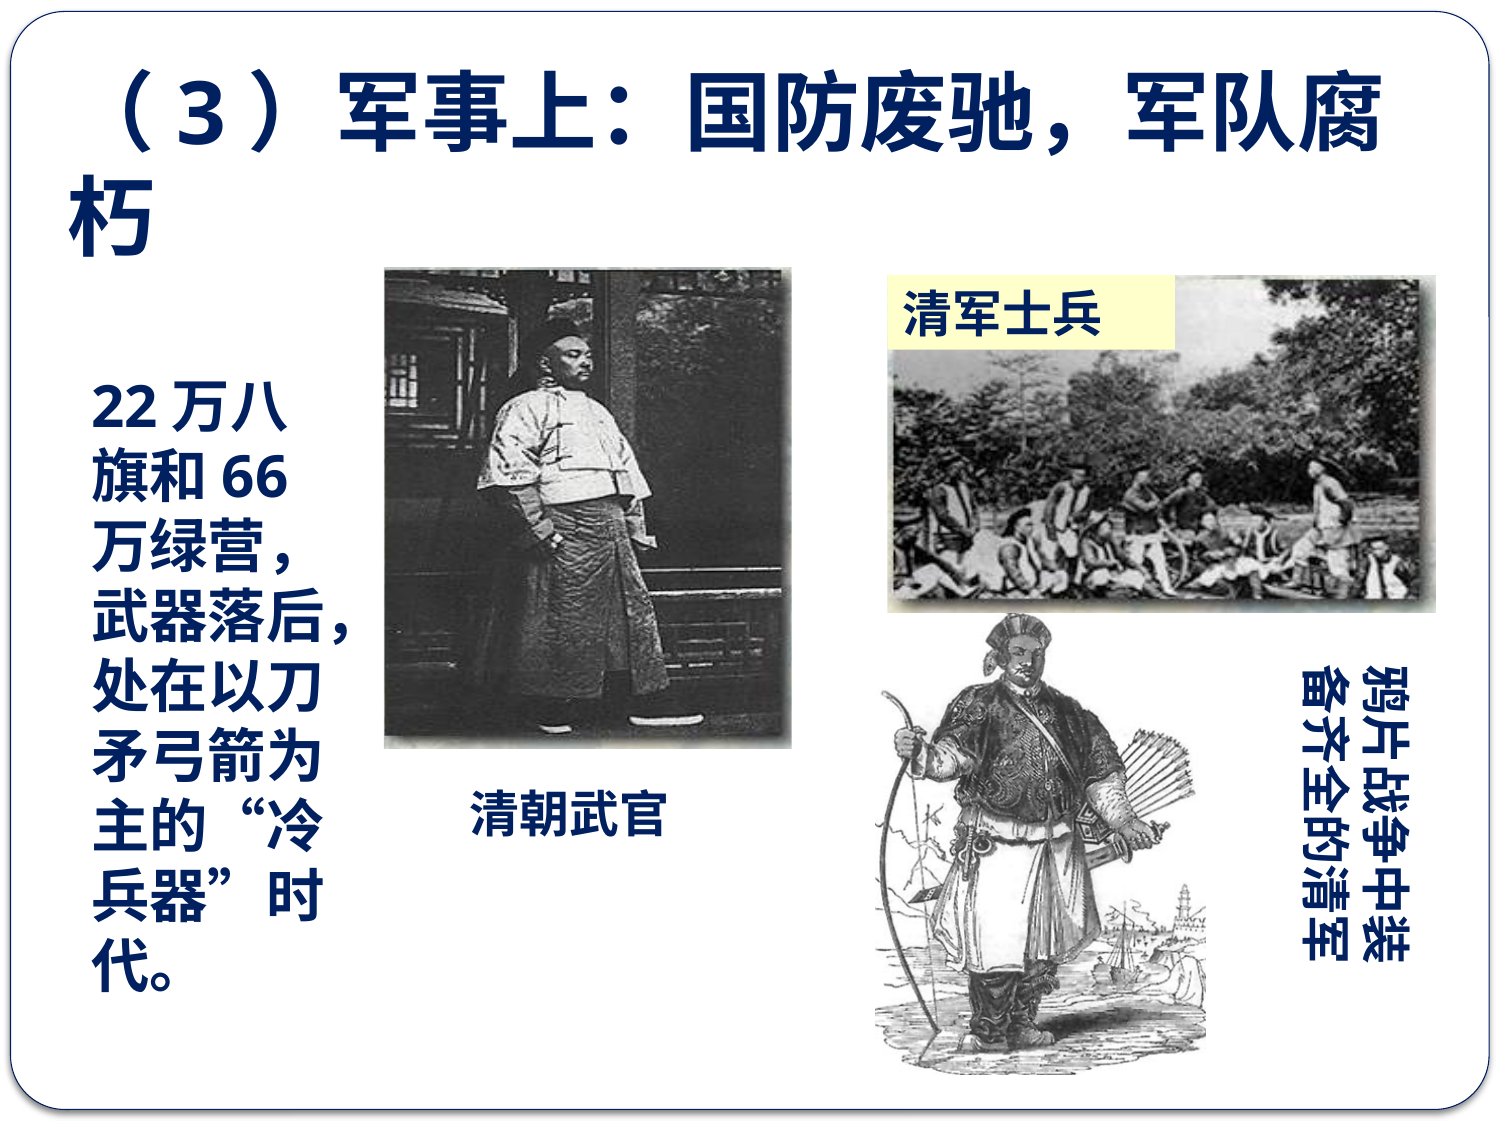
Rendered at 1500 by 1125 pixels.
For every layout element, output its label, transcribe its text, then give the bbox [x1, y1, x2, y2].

text_box 清朝武官 [454, 775, 718, 850]
picture [383, 266, 792, 749]
picture [874, 274, 1437, 1076]
text_box 鸦片战争中装备齐全的清军 [1273, 650, 1425, 993]
text_box 22万八旗和66万绿营，武器落后，处在以刀矛弓箭为主的“冷兵器”时代。 [76, 361, 359, 1007]
text_box （3）军事上：国防废驰，军队腐朽 [53, 49, 1425, 263]
